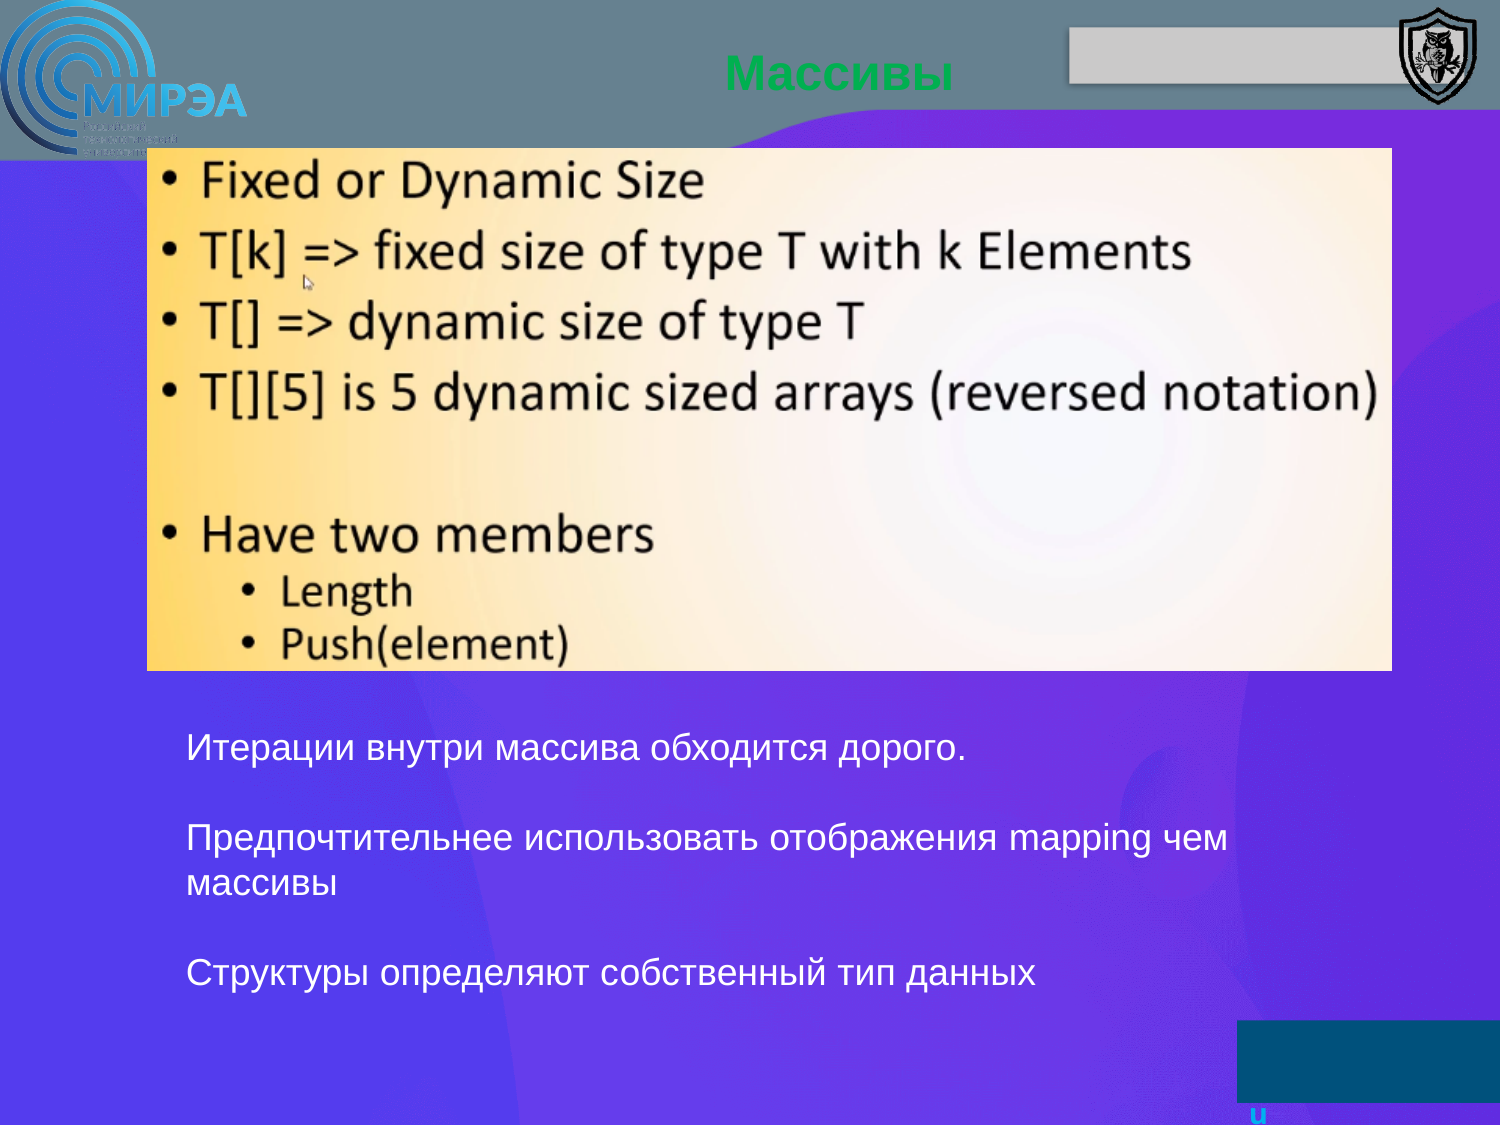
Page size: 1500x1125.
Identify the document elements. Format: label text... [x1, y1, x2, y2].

picture [0, 0, 1500, 1125]
picture [1376, 0, 1500, 109]
text_box Массивы [482, 33, 1197, 108]
text_box Итерации внутри массива обходится дорого. Предпочтительнее использовать отображения mapping чем массивы Структуры определяют собственный тип данных [171, 715, 1376, 1001]
